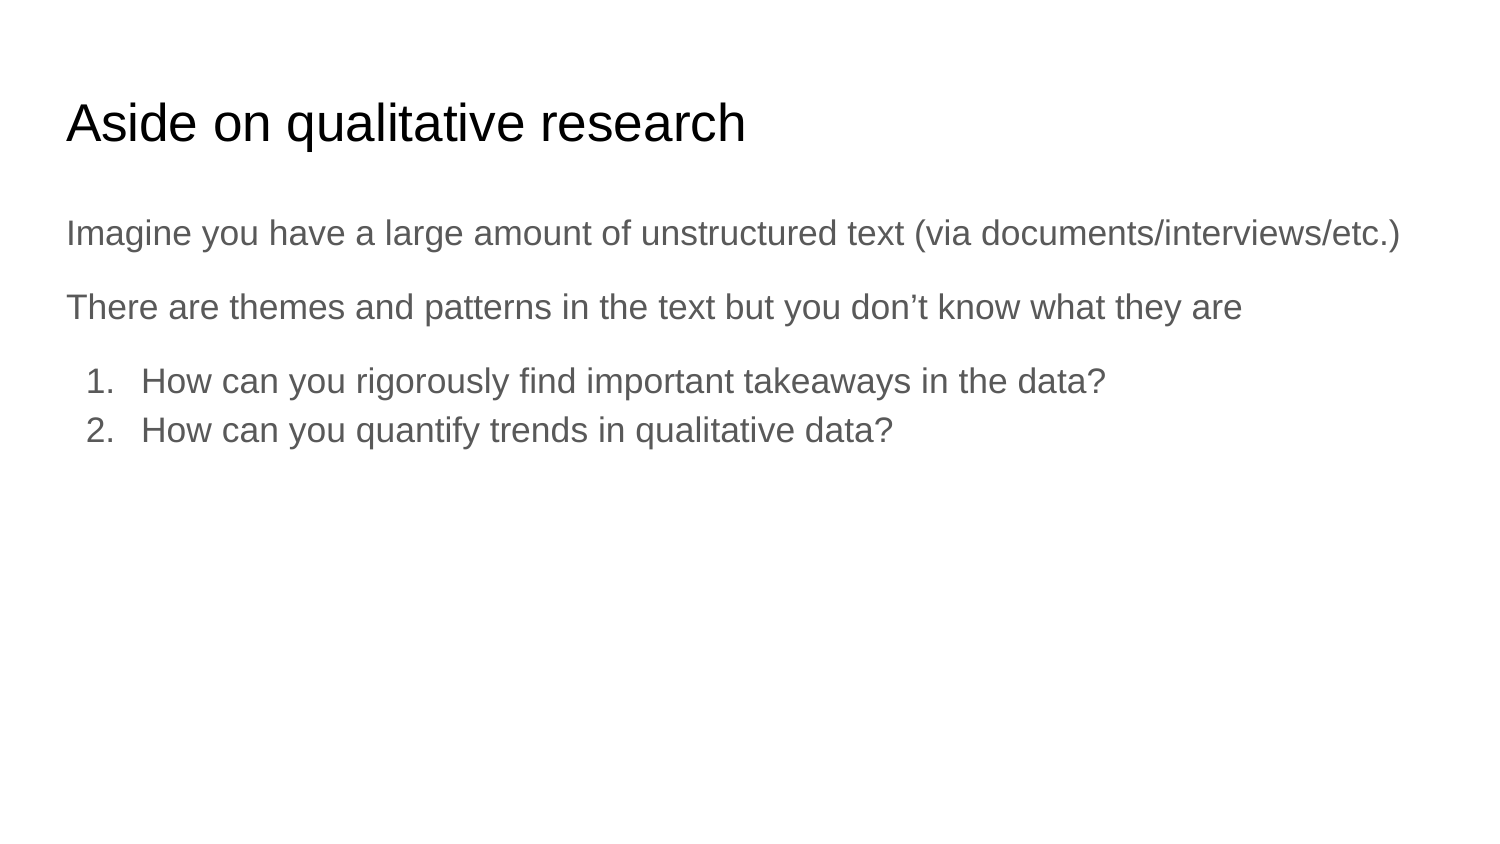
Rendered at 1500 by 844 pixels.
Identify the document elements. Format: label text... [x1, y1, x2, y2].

title Aside on qualitative research [51, 72, 1449, 167]
list Imagine you have a large amount of unstructured text (via documents/interviews/etc.) There are themes and patterns in the text but you don’t know what they are How can you rigorously find important takeaways in the data? How can you quantify trends in qualitative data? [51, 189, 1449, 750]
